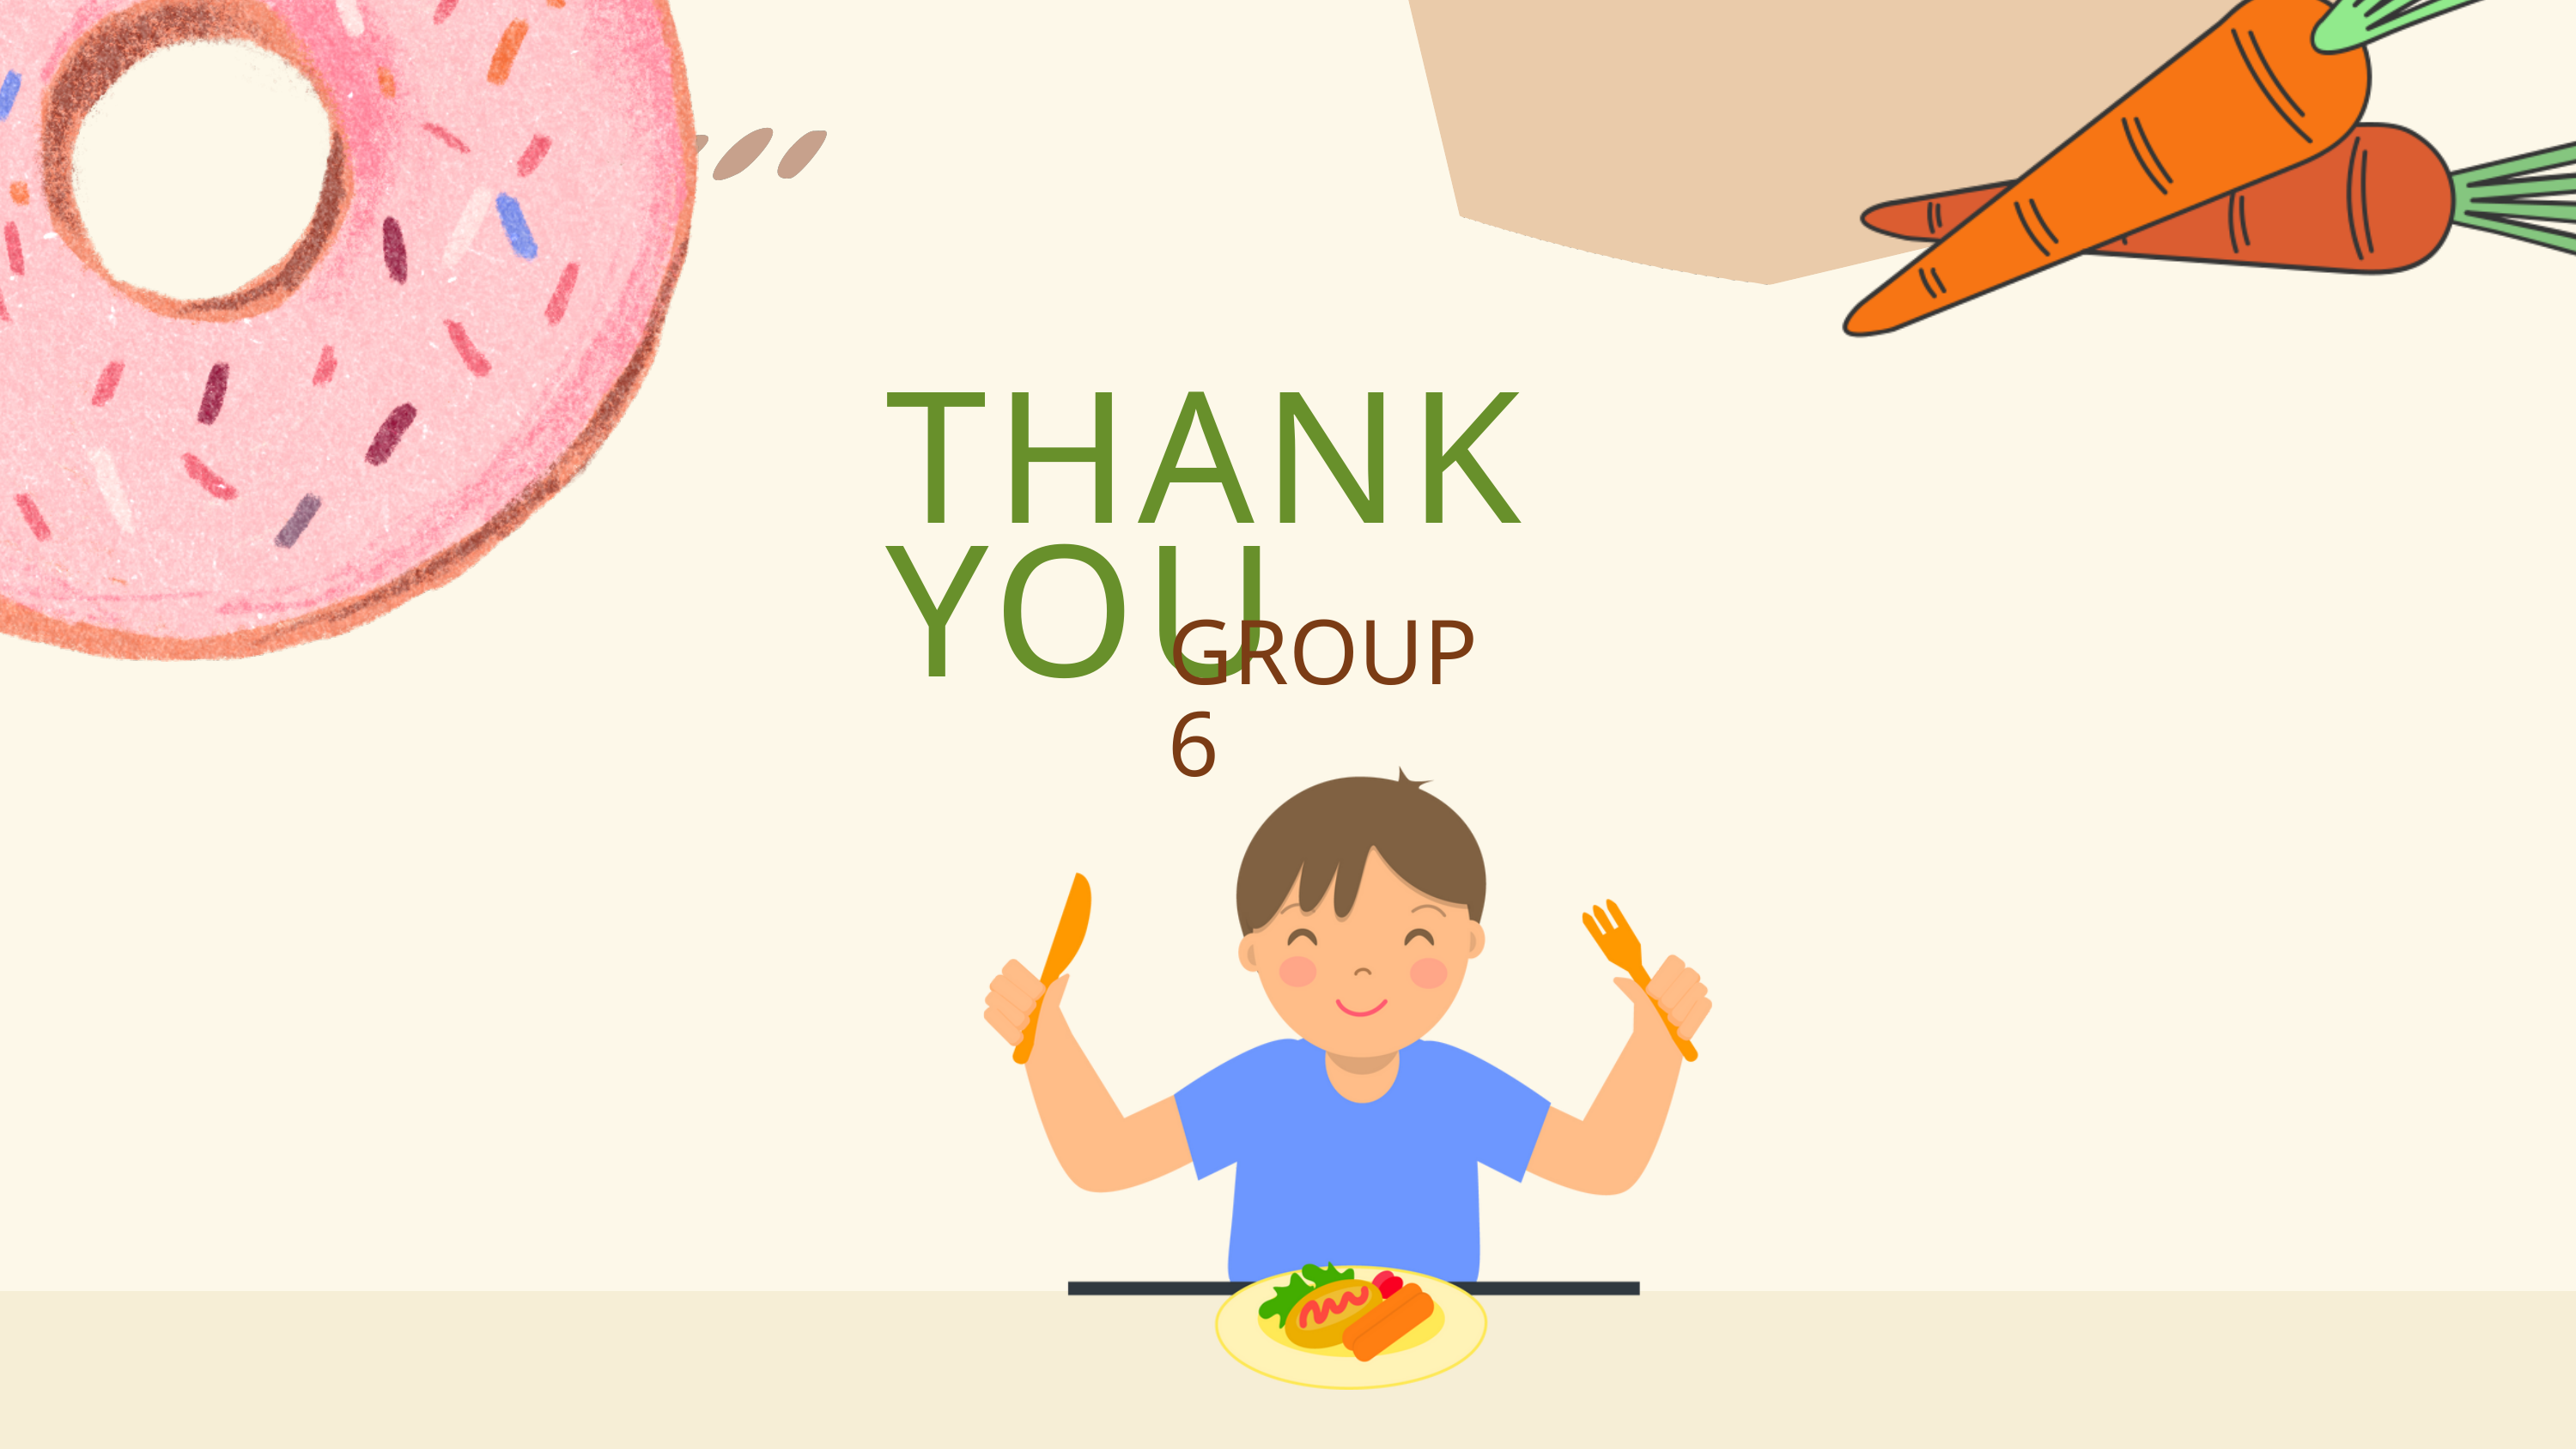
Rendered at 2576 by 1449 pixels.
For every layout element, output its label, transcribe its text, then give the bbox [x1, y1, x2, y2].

text_box GROUP 6 [1168, 609, 1528, 795]
text_box [700, 118, 837, 230]
text_box THANK YOU [885, 406, 1810, 713]
text_box [1408, 0, 1809, 351]
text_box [0, 1290, 2576, 1449]
text_box [0, 0, 700, 662]
text_box [983, 766, 1713, 1290]
text_box [1809, 0, 2576, 351]
